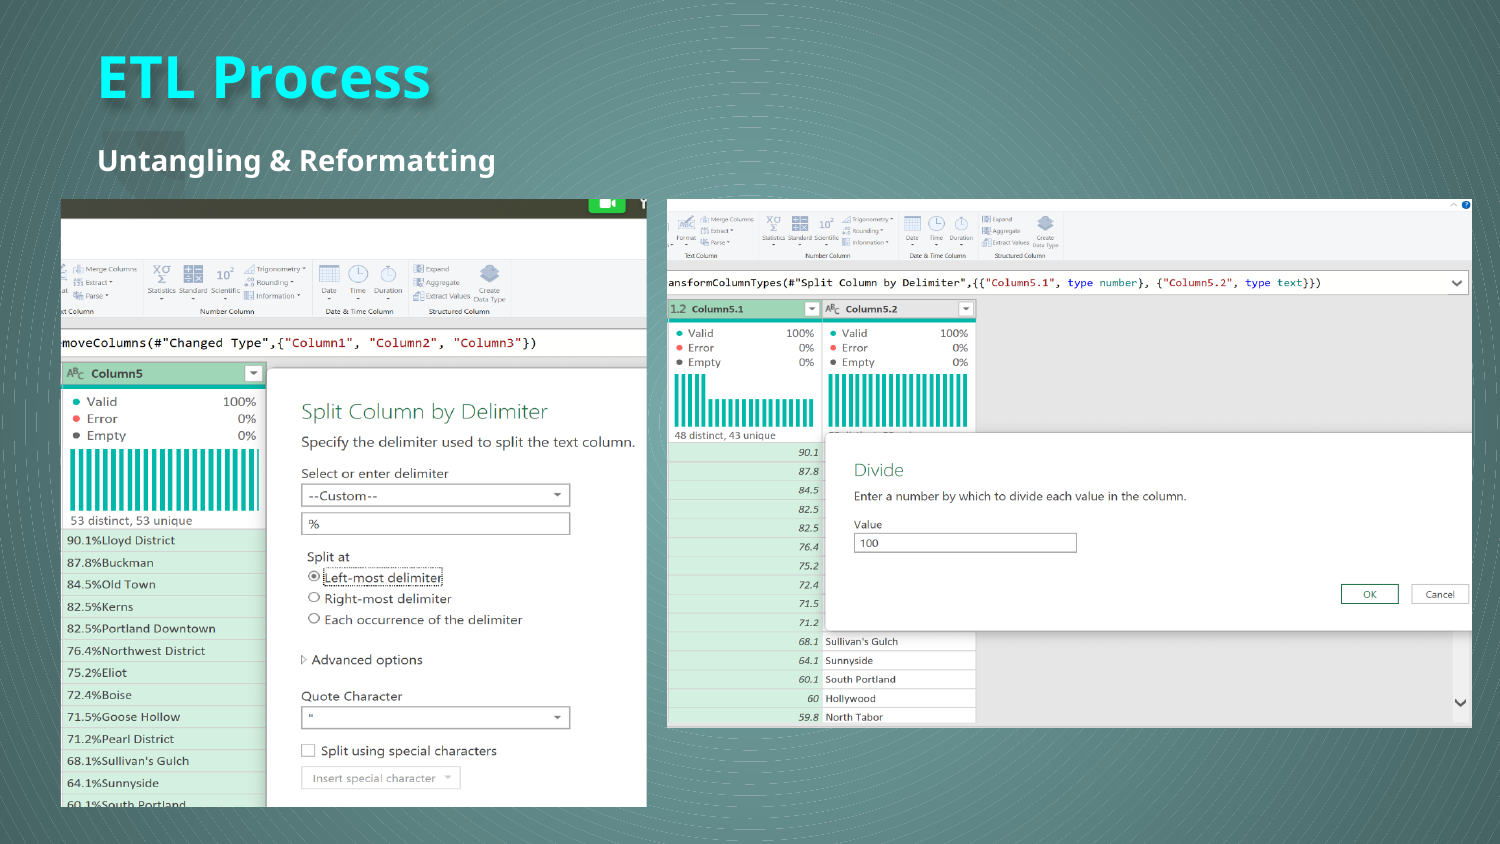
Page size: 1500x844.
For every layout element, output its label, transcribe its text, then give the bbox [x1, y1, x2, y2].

title ETL Process [81, 25, 560, 128]
picture [666, 199, 1488, 728]
picture [60, 199, 647, 808]
text_box Untangling & Reformatting [81, 127, 626, 198]
